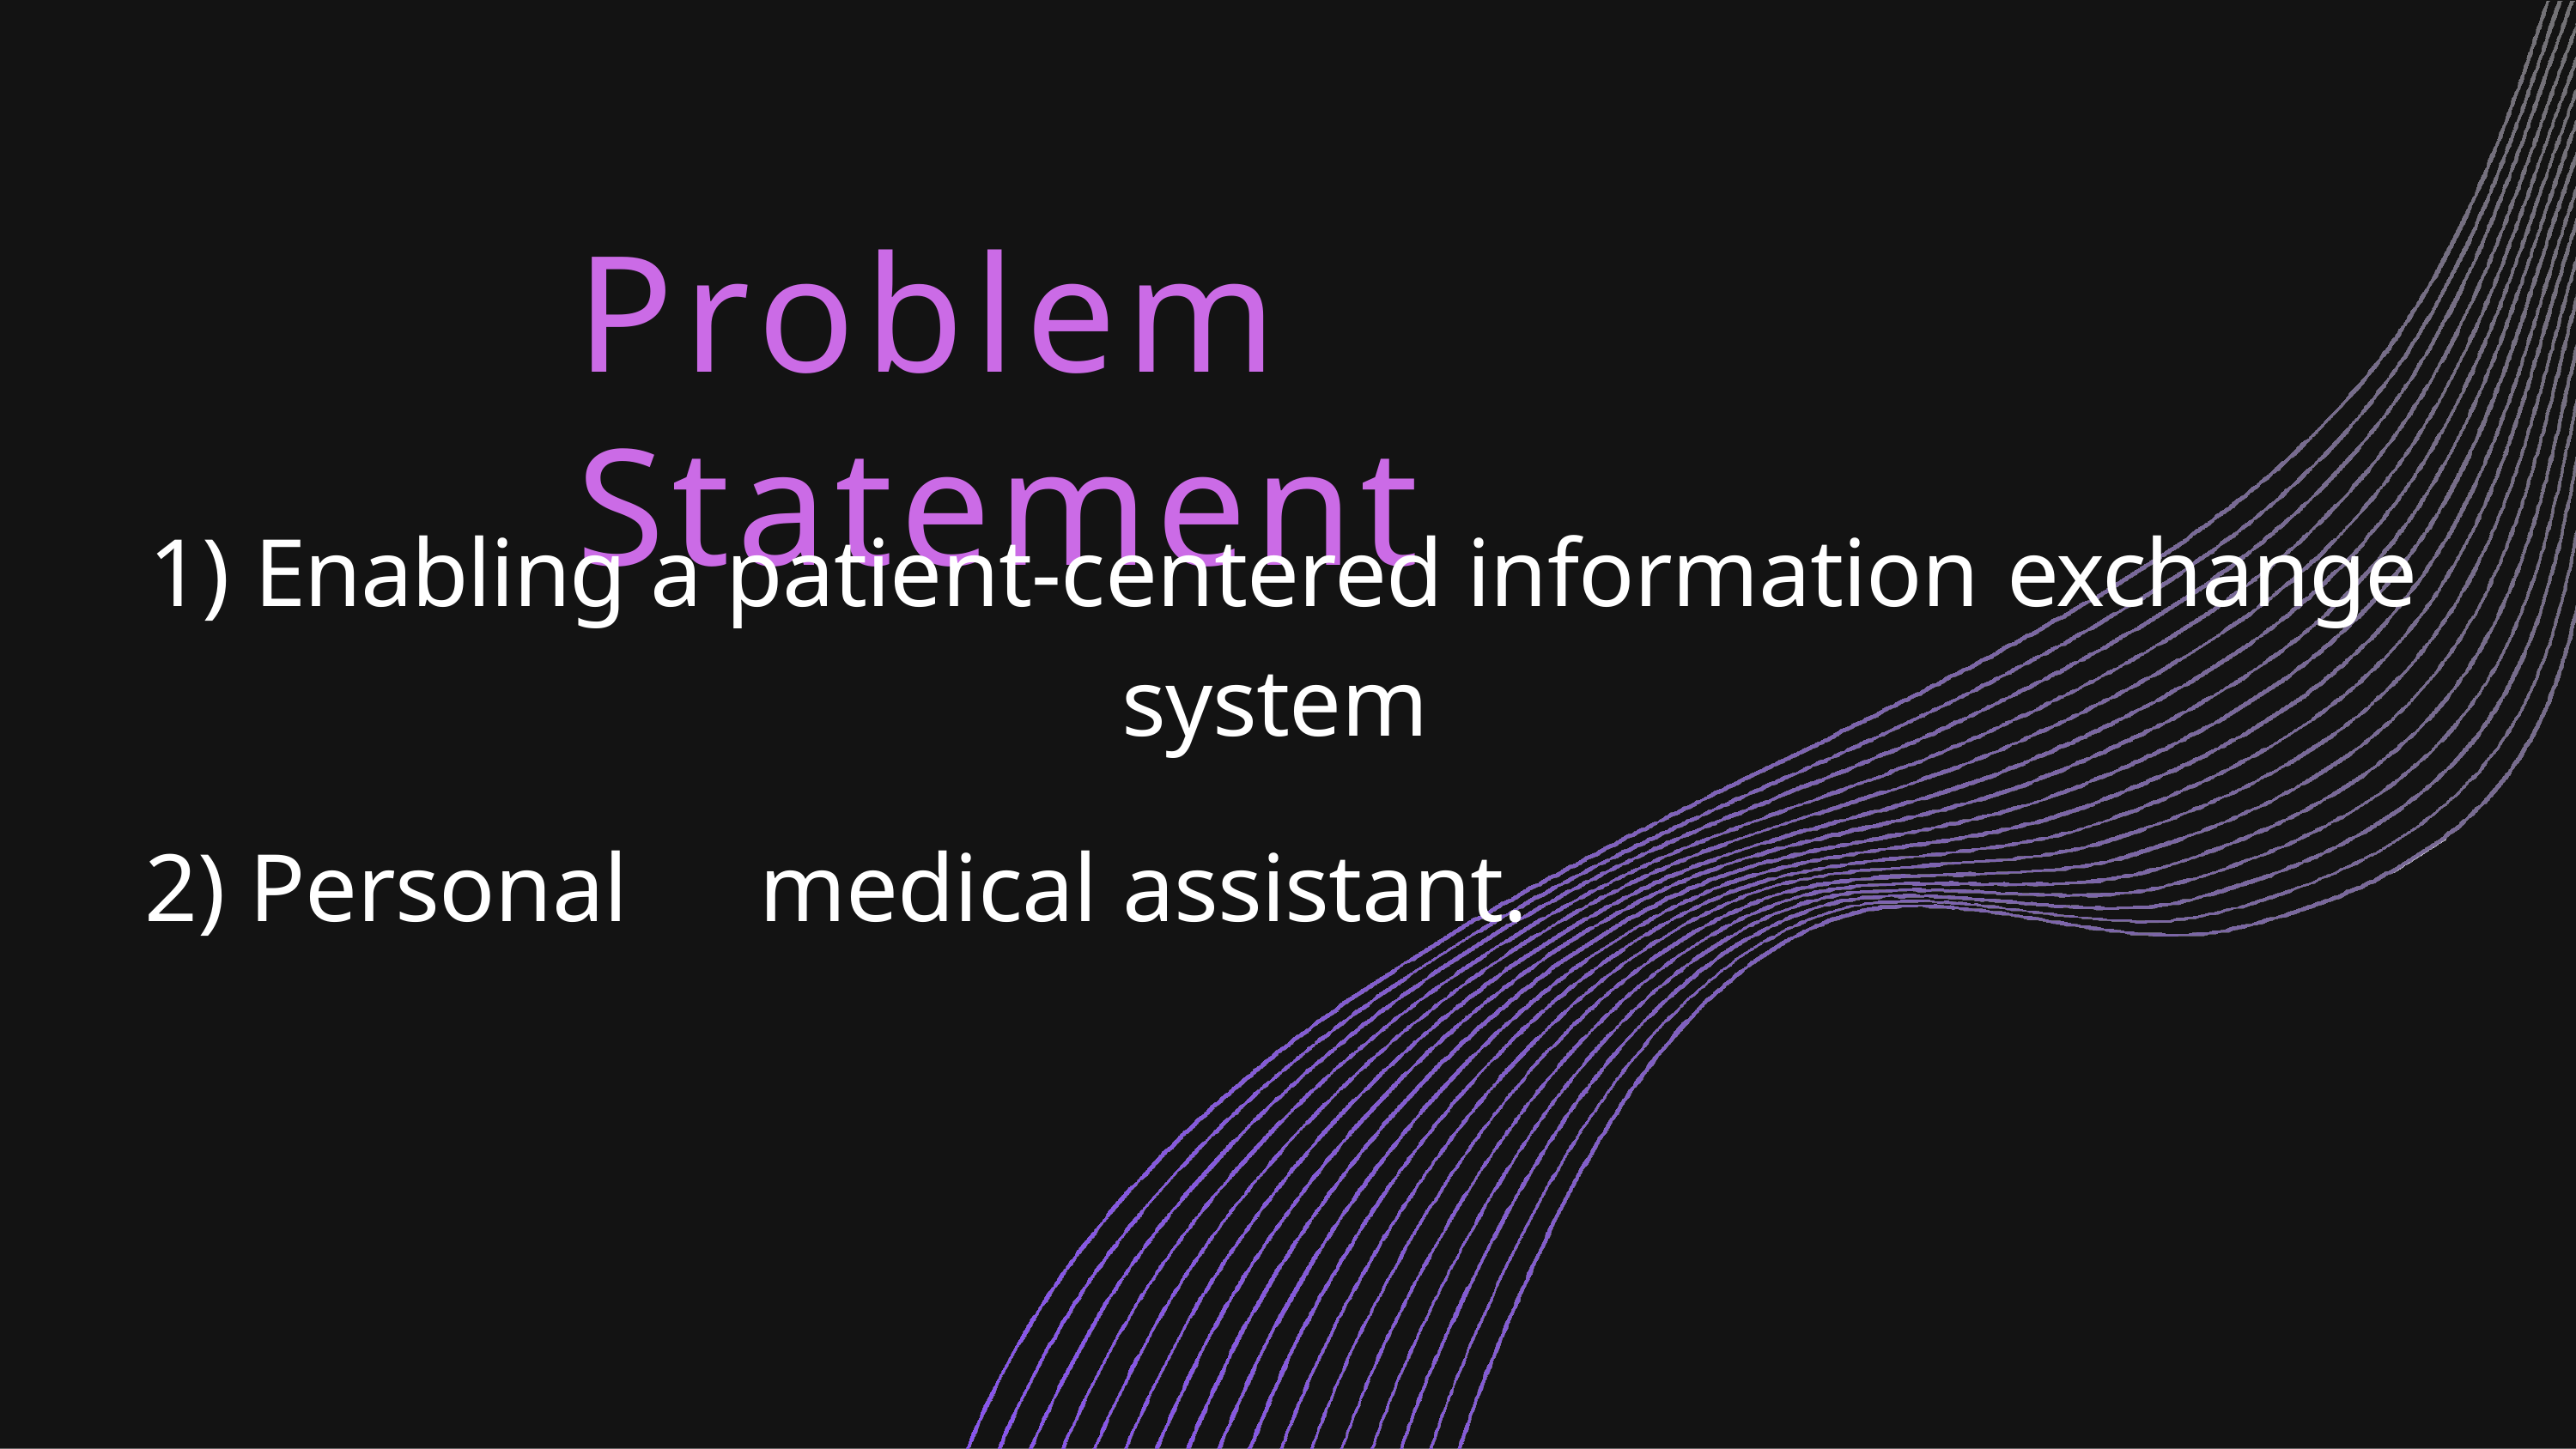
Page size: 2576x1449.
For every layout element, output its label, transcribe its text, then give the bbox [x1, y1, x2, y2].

title Problem Statement [574, 209, 965, 493]
text_box [965, 0, 2576, 1449]
text_box Enabling a patient-centered information exchange system Personal medical assistant. [143, 493, 2429, 941]
